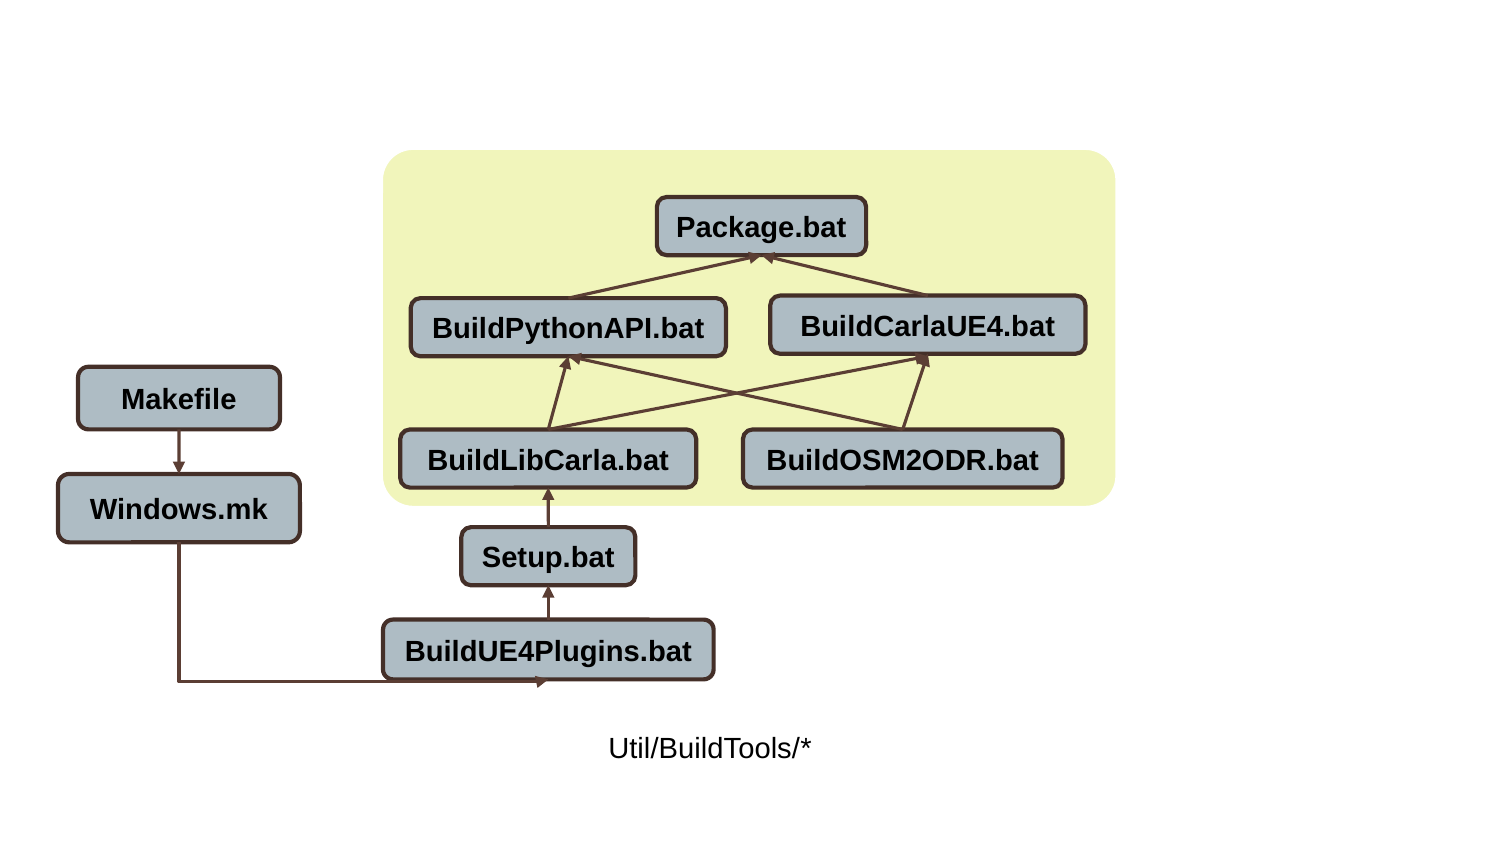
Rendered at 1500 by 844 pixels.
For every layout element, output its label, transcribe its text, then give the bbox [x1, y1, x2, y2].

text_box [294, 425, 433, 796]
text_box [548, 355, 899, 430]
text_box BuildLibCarla.bat [435, 427, 699, 490]
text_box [761, 254, 929, 296]
text_box Setup.bat [459, 525, 638, 588]
text_box Util/BuildTools/* [437, 722, 1010, 772]
text_box BuildUE4Plugins.bat [437, 617, 716, 682]
text_box BuildOSM2ODR.bat [740, 427, 1065, 490]
text_box [378, 145, 1120, 511]
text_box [568, 254, 760, 299]
text_box BuildCarlaUE4.bat [768, 293, 1088, 356]
text_box Windows.mk [55, 471, 289, 545]
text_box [902, 353, 929, 430]
text_box BuildPythonAPI.bat [408, 296, 729, 359]
text_box Makefile [75, 364, 283, 432]
text_box Package.bat [654, 194, 869, 253]
